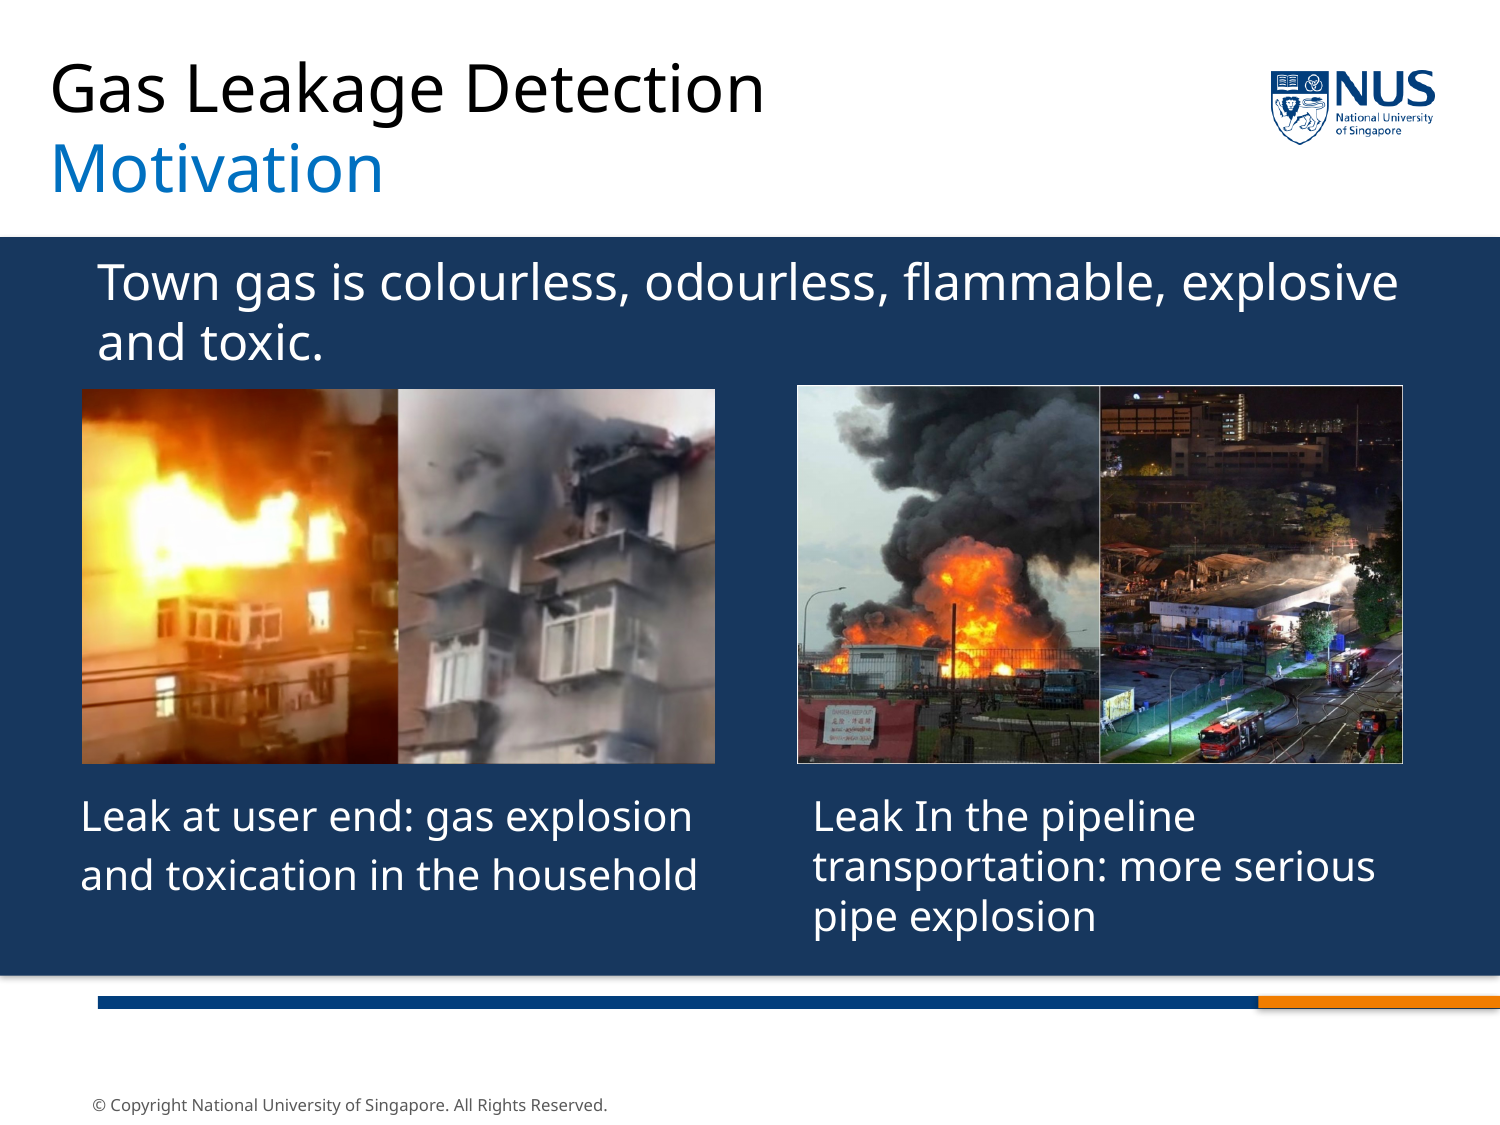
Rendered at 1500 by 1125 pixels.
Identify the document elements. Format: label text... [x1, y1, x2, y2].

text_box [0, 236, 1500, 976]
picture [797, 385, 1403, 764]
text_box Town gas is colourless, odourless, flammable, explosive and toxic. [82, 243, 1457, 378]
text_box Gas Leakage Detection Motivation [34, 38, 1209, 217]
picture [1259, 57, 1441, 152]
picture [82, 388, 716, 764]
text_box Leak at user end: gas explosion and toxication in the household [65, 782, 750, 908]
picture [97, 996, 1258, 1009]
text_box Leak In the pipeline transportation: more serious pipe explosion [797, 782, 1403, 948]
